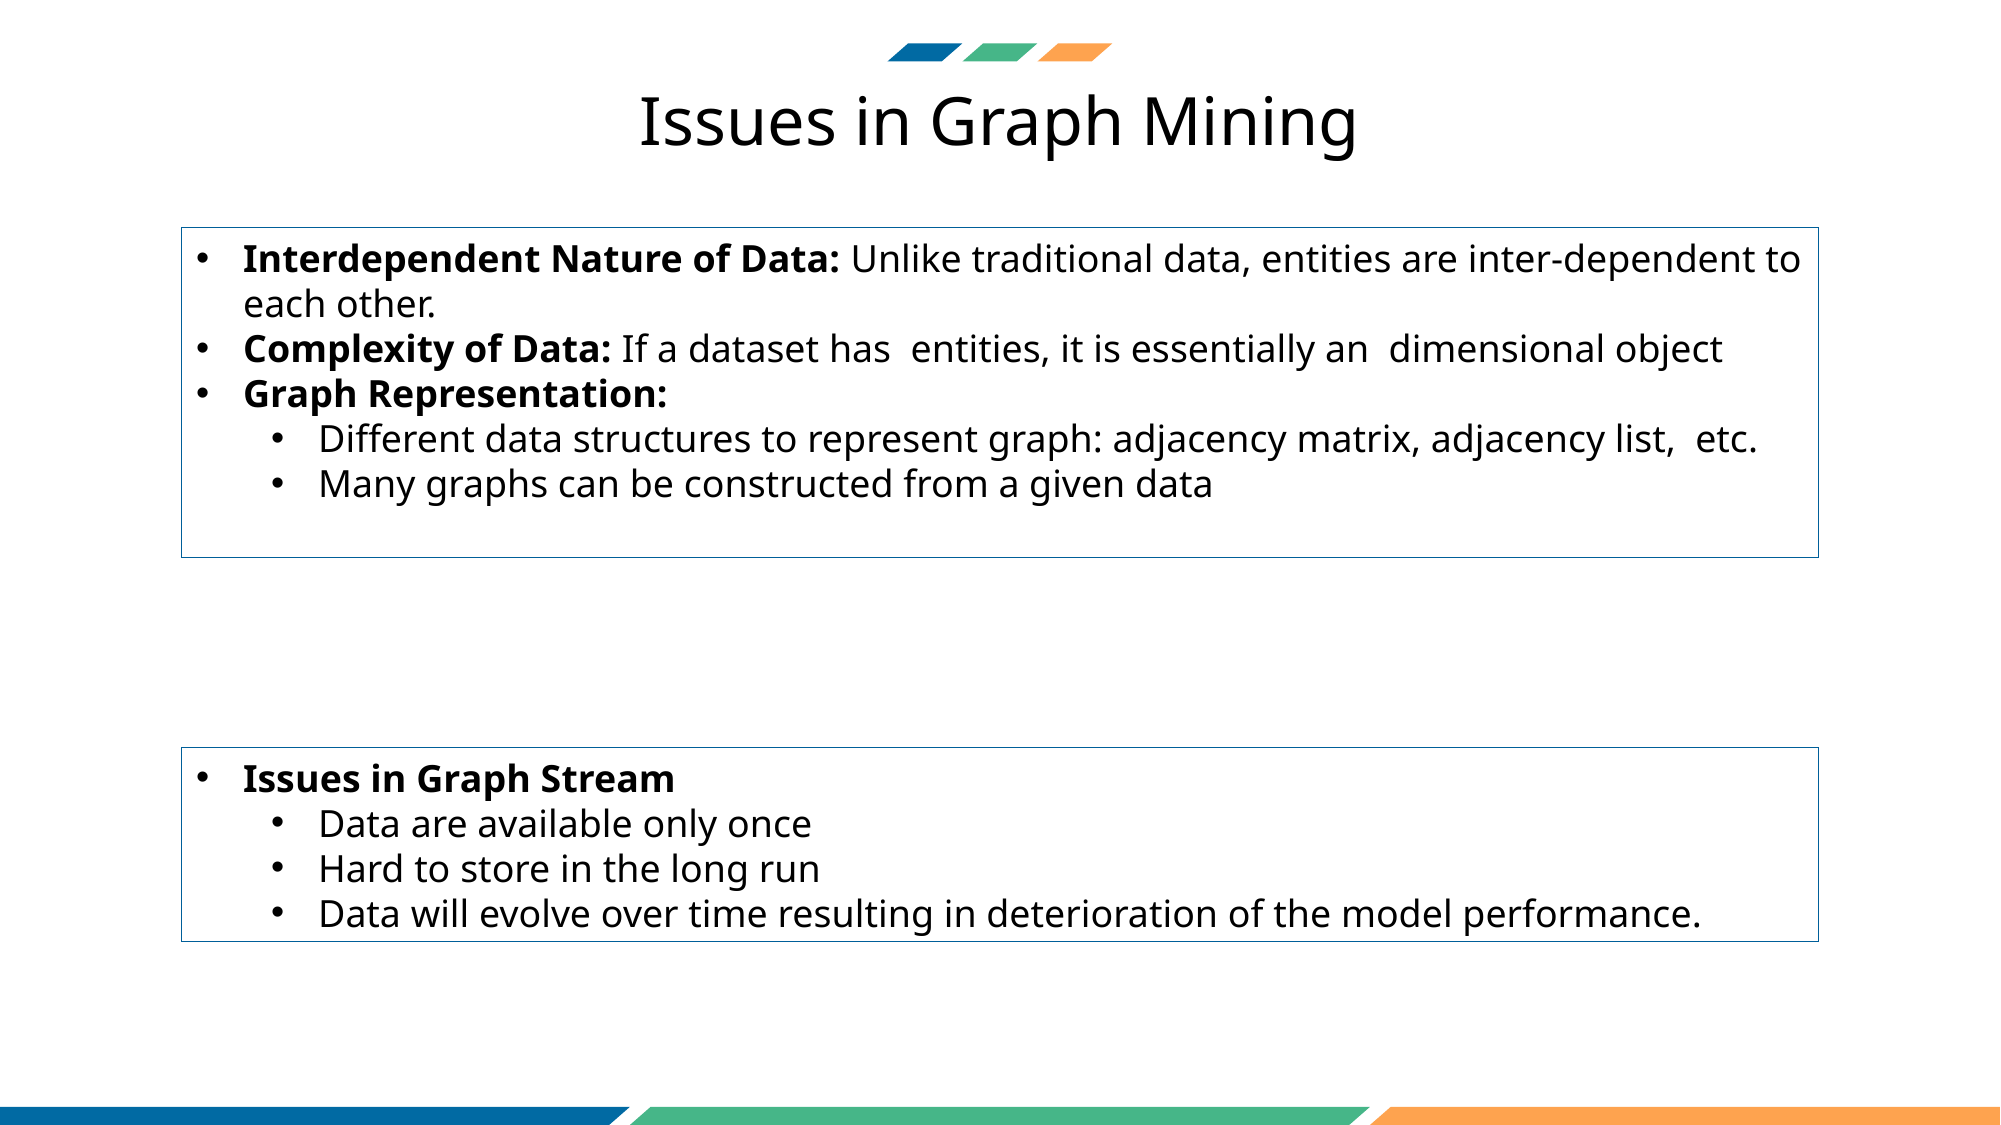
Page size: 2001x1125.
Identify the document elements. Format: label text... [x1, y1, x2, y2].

text_box Issues in Graph Stream Data are available only once Hard to store in the long run Data will evolve over time resulting in deterioration of the model performance. [181, 747, 1819, 942]
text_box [0, 1106, 2000, 1125]
text_box Issues in Graph Mining [391, 78, 1609, 159]
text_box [887, 43, 1113, 62]
